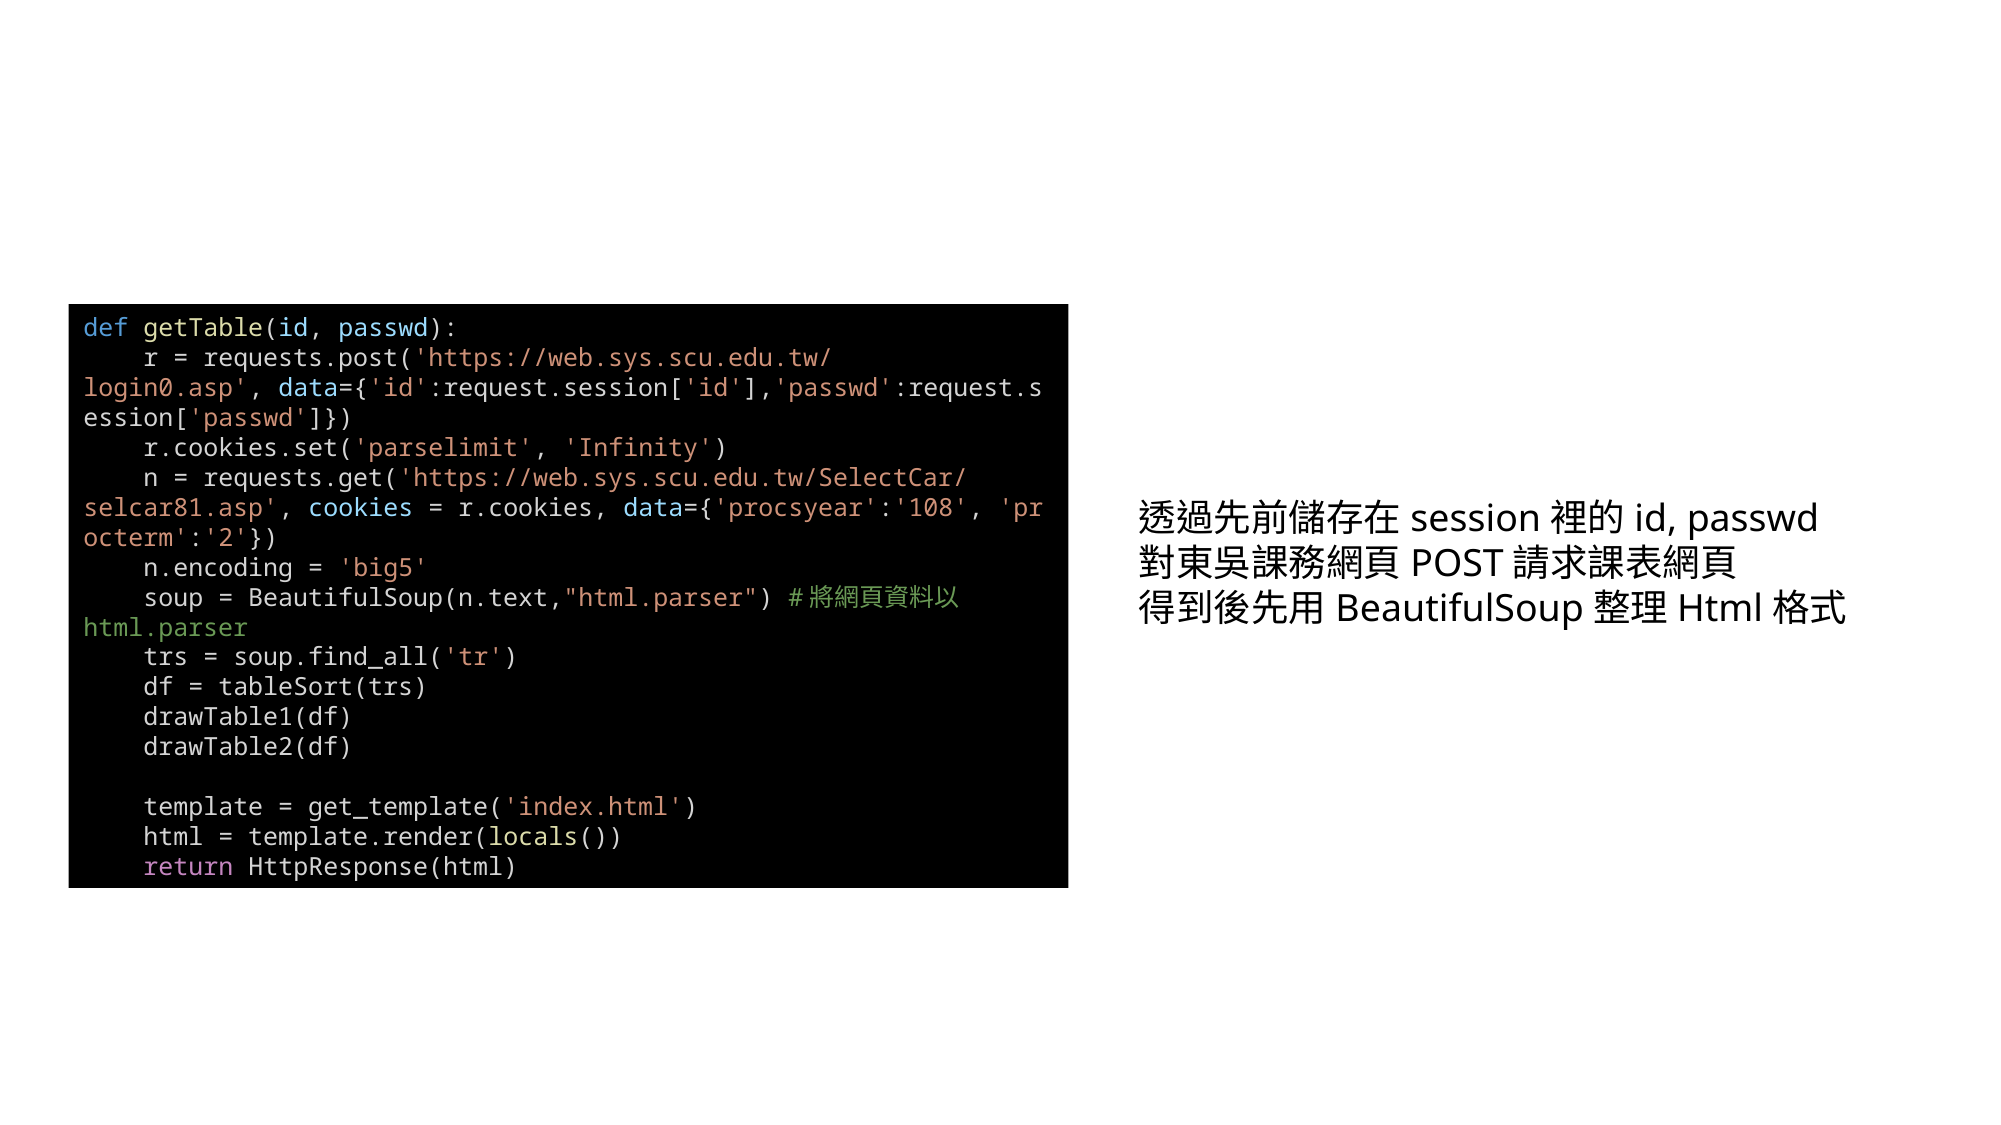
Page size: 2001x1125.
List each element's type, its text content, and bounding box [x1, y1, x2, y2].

text_box 透過先前儲存在session裡的id, passwd 對東吳課務網頁POST請求課表網頁 得到後先用BeautifulSoup整理Html格式 [1124, 486, 1978, 637]
text_box def getTable(id, passwd): r = requests.post('https://web.sys.scu.edu.tw/login0.asp', data={'id':request.session['id'],'passwd':request.session['passwd']}) r.cookies.set('parselimit', 'Infinity') n = requests.get('https://web.sys.scu.edu.tw/SelectCar/selcar81.asp', cookies = r.cookies, data={'procsyear':'108', 'procterm':'2'}) n.encoding = 'big5' soup = BeautifulSoup(n.text,"html.parser") #將網頁資料以html.parser trs = soup.find_all('tr') df = tableSort(trs) drawTable1(df) drawTable2(df) template = get_template('index.html') html = template.render(locals()) return HttpResponse(html) [68, 304, 1069, 888]
